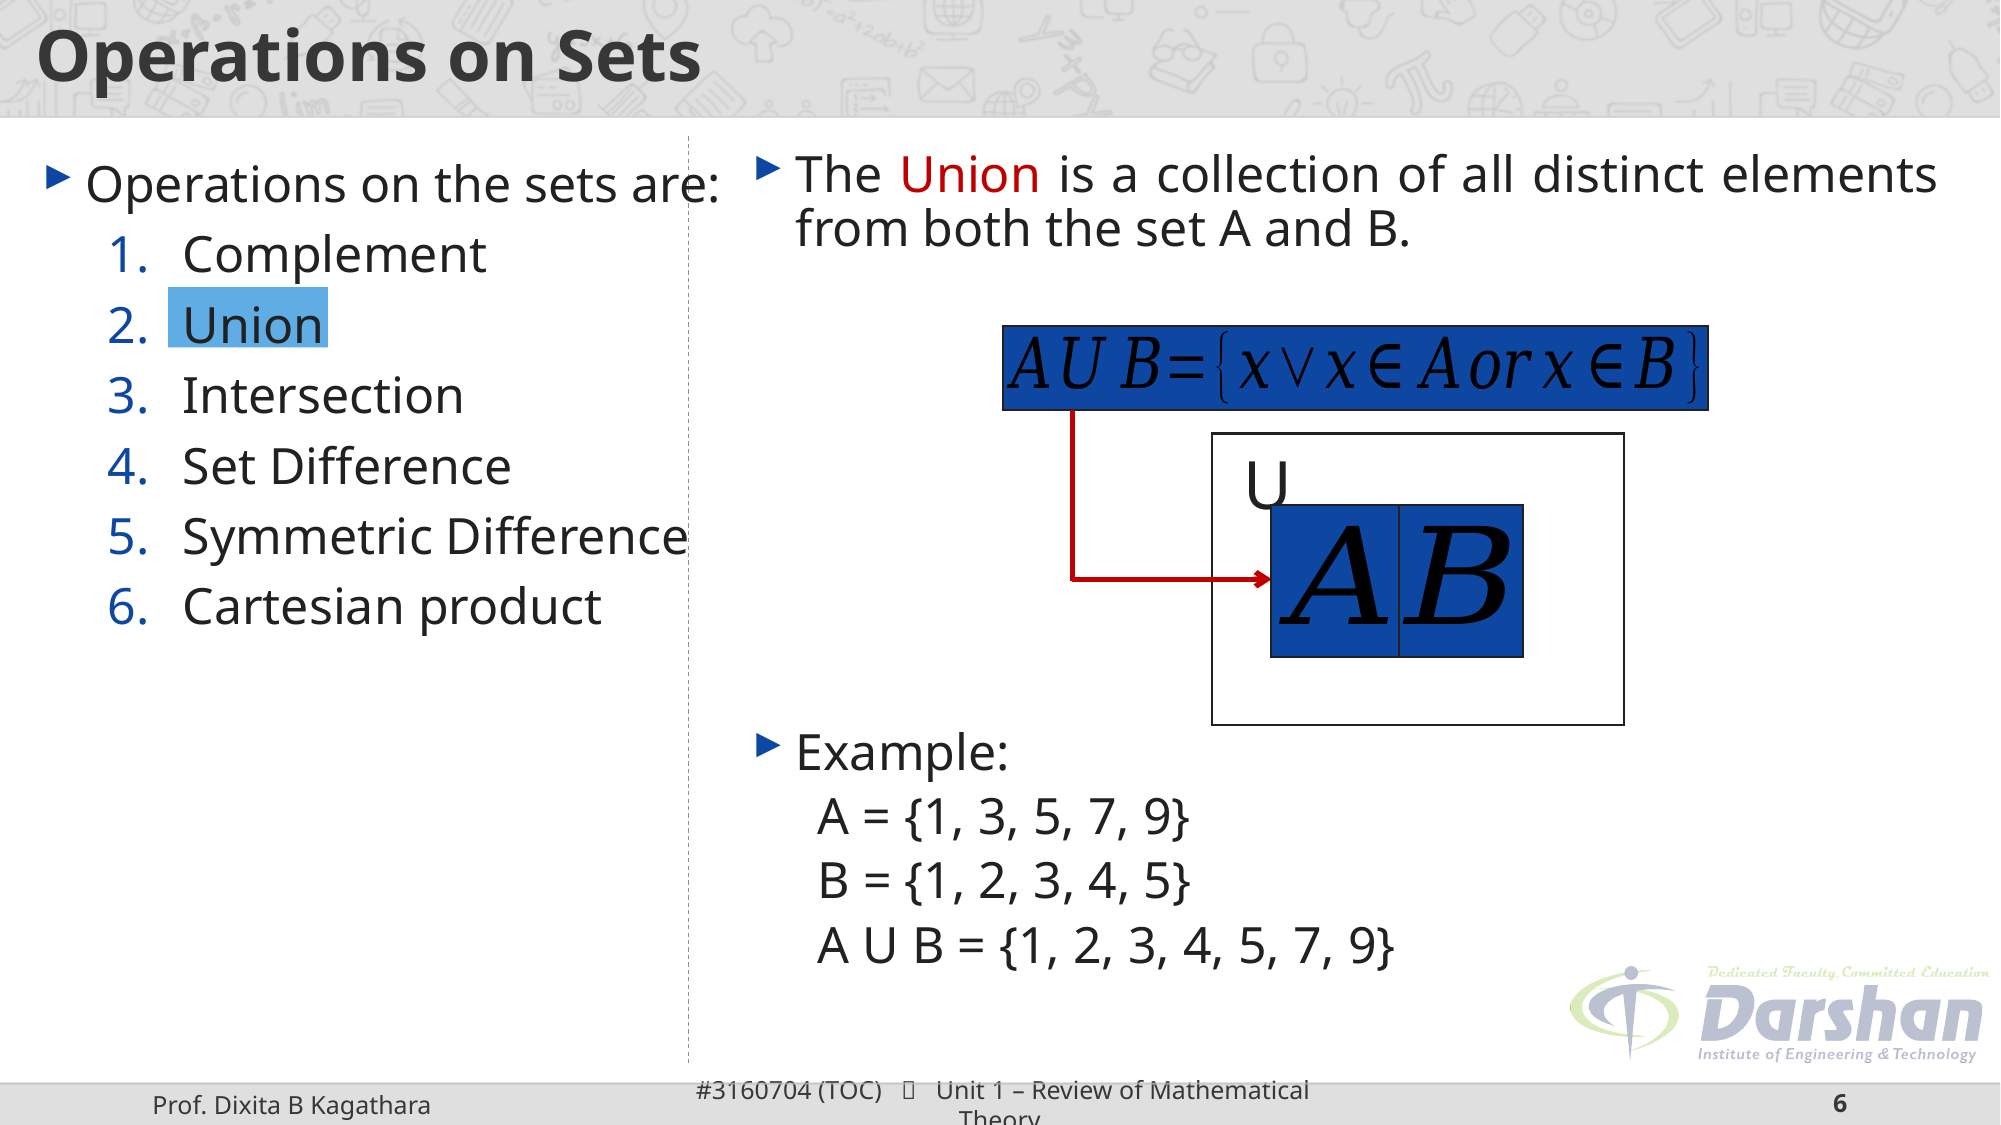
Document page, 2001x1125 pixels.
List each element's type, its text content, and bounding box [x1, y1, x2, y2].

list Operations on the sets are: Complement Union Intersection Set Difference Symmetric Difference Cartesian product [689, 136, 771, 1054]
list Operations on the sets are: Complement Union Intersection Set Difference Symmetric Difference Cartesian product [27, 136, 688, 1054]
title Operations on Sets [0, 0, 2000, 117]
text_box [1072, 409, 1272, 582]
text_box Note: 5!=5*4! 6!=6*5! (K+1)!=(k+1)*k! [1570, 966, 1990, 1063]
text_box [1211, 433, 1625, 725]
